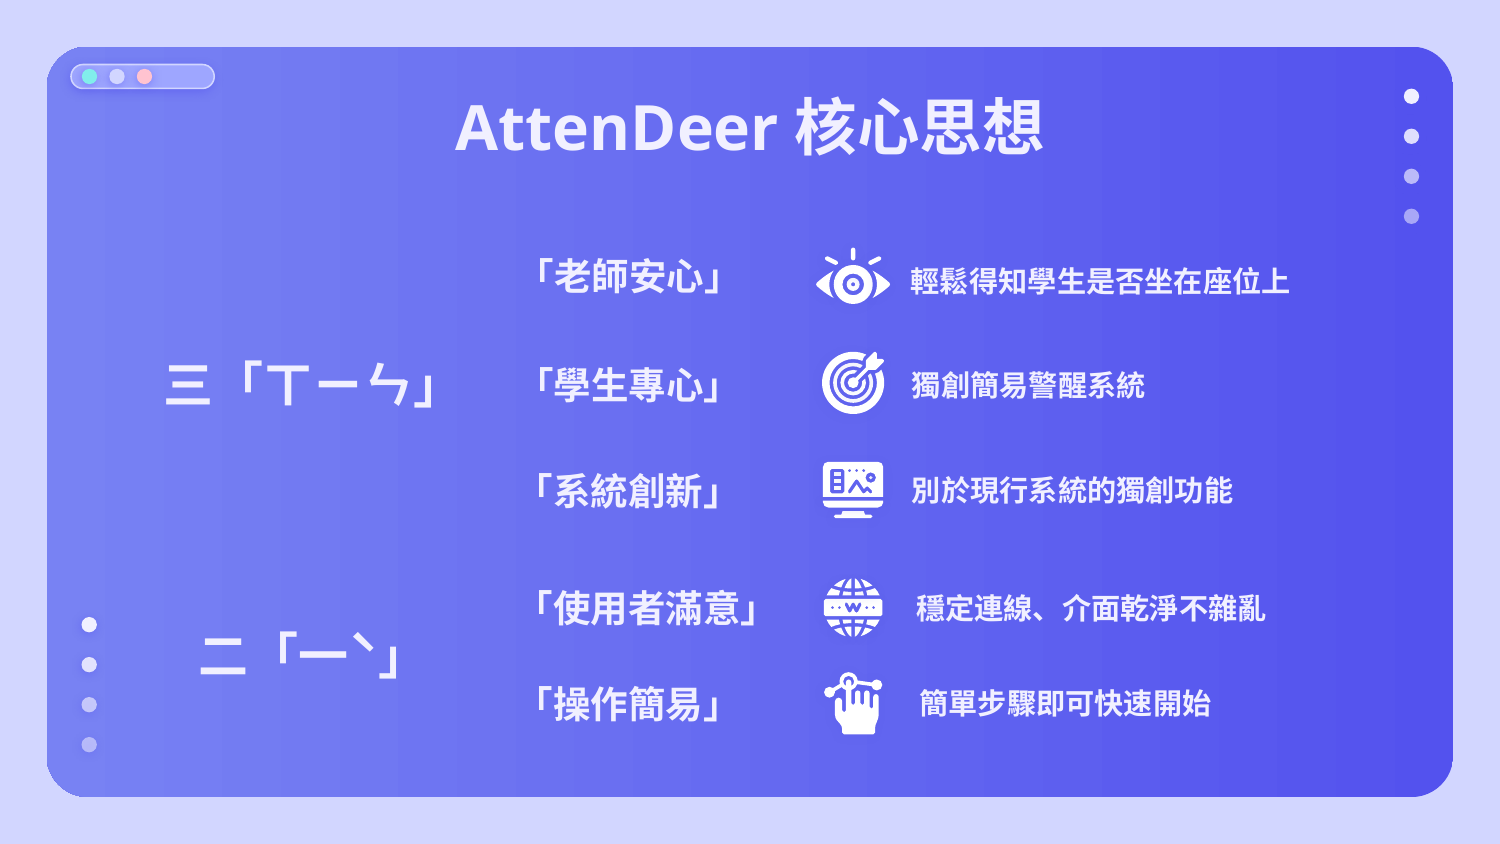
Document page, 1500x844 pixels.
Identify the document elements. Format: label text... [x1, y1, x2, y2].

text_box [815, 247, 891, 305]
subtitle 穩定連線、介面乾淨不雜亂 [900, 567, 1373, 648]
subtitle 輕鬆得知學生是否坐在座位上 [895, 241, 1367, 322]
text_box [821, 351, 885, 415]
text_box [824, 672, 883, 735]
title 「老師安心」 [501, 255, 759, 297]
title 「學生專心」 [501, 364, 764, 406]
subtitle 別於現行系統的獨創功能 [896, 450, 1374, 530]
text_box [823, 578, 883, 638]
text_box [822, 461, 884, 519]
title AttenDeer核心思想 [118, 72, 1382, 167]
title 「系統創新」 [500, 469, 763, 511]
subtitle 簡單步驟即可快速開始 [904, 663, 1382, 744]
title 「操作簡易」 [500, 682, 771, 724]
title 二「一ˋ」 [163, 633, 465, 675]
title 「使用者滿意」 [500, 587, 818, 629]
title 三「ㄒㄧㄣ」 [141, 362, 486, 404]
subtitle 獨創簡易警醒系統 [896, 345, 1374, 425]
